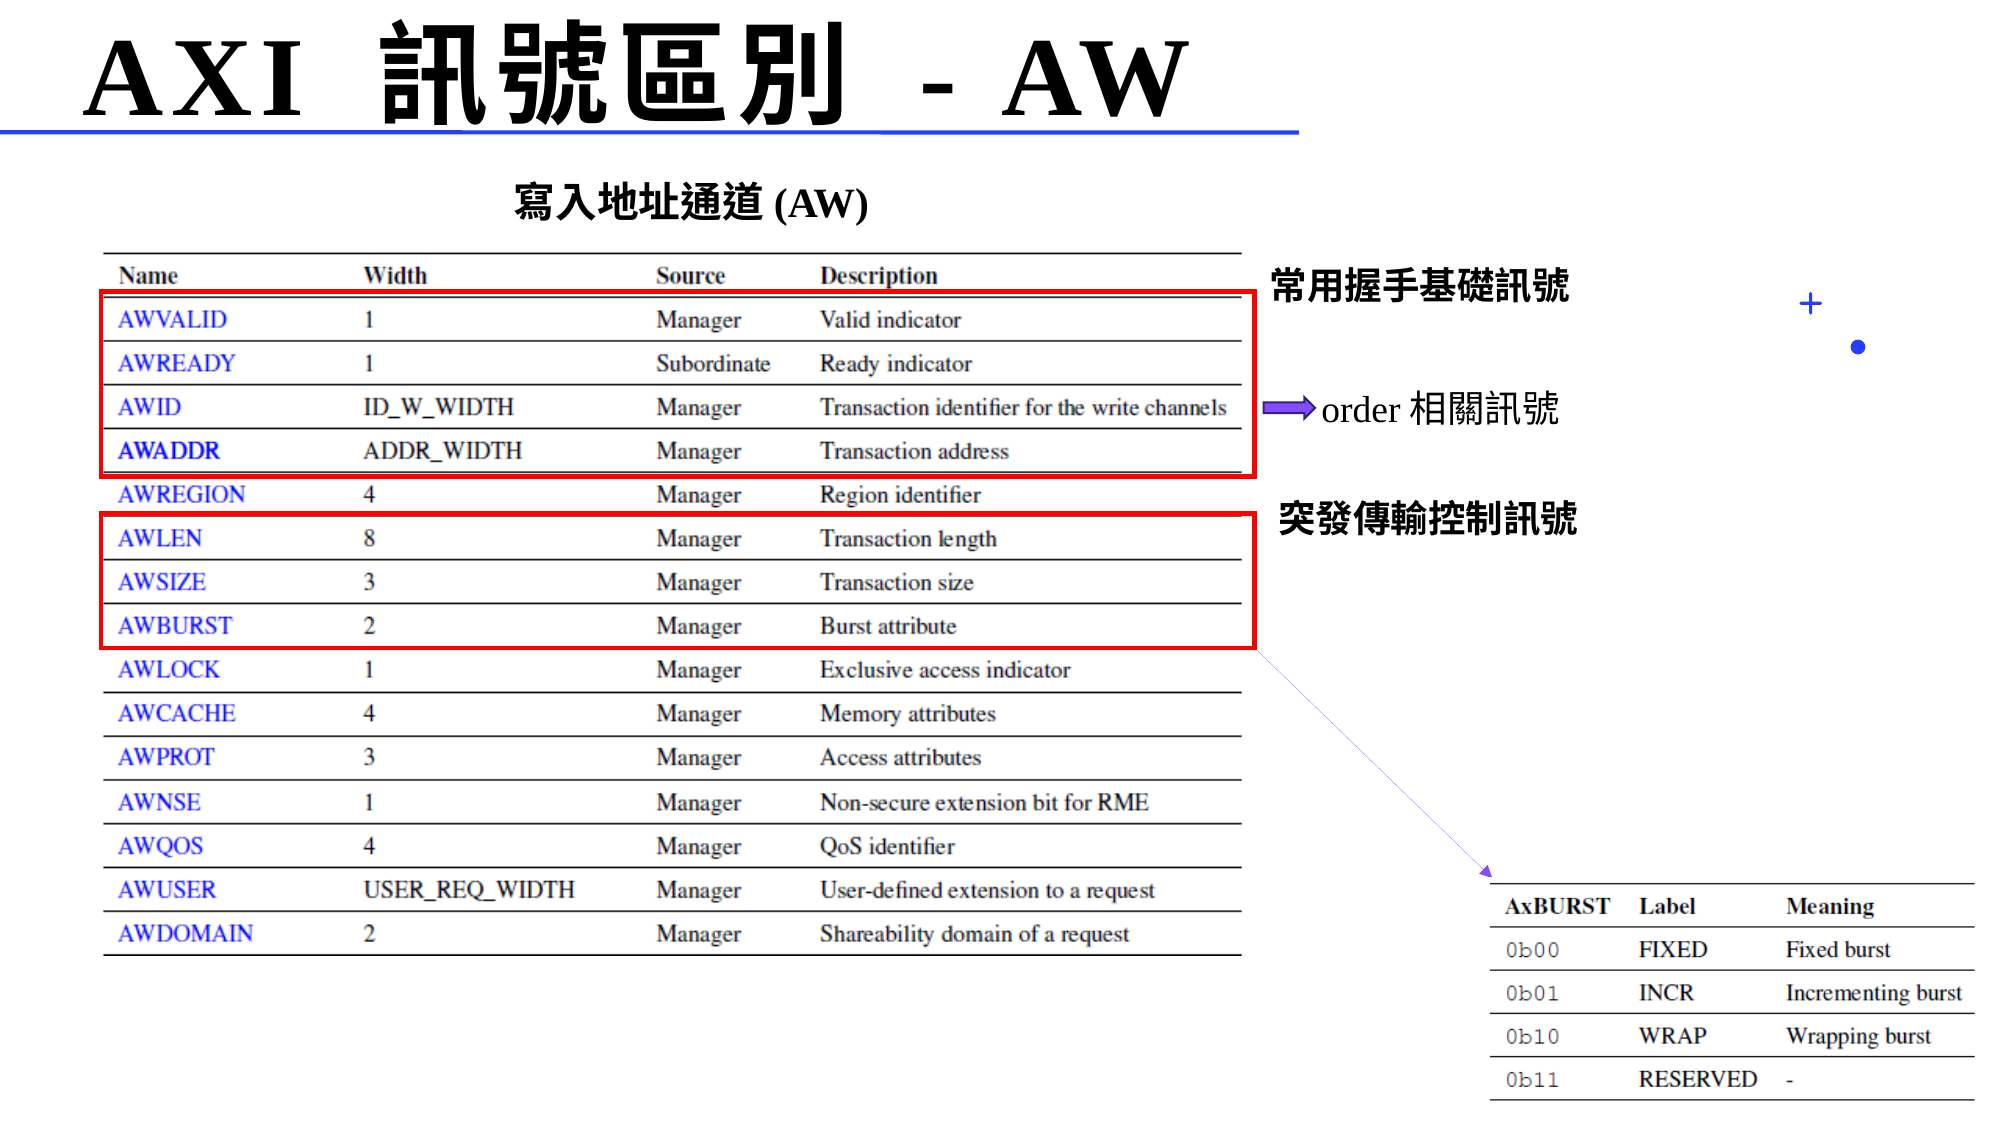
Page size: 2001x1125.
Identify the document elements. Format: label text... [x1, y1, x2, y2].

title AXI 訊號區別 - AW [67, 0, 1307, 148]
text_box 寫入地址通道(AW) [498, 168, 975, 234]
text_box order相關訊號 [1306, 377, 1785, 438]
text_box 突發傳輸控制訊號 [1278, 487, 1617, 548]
picture [1479, 877, 1975, 1108]
picture [88, 241, 1278, 956]
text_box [1254, 648, 1493, 878]
text_box 常用握手基礎訊號 [1278, 254, 1613, 315]
text_box [1278, 394, 1306, 422]
